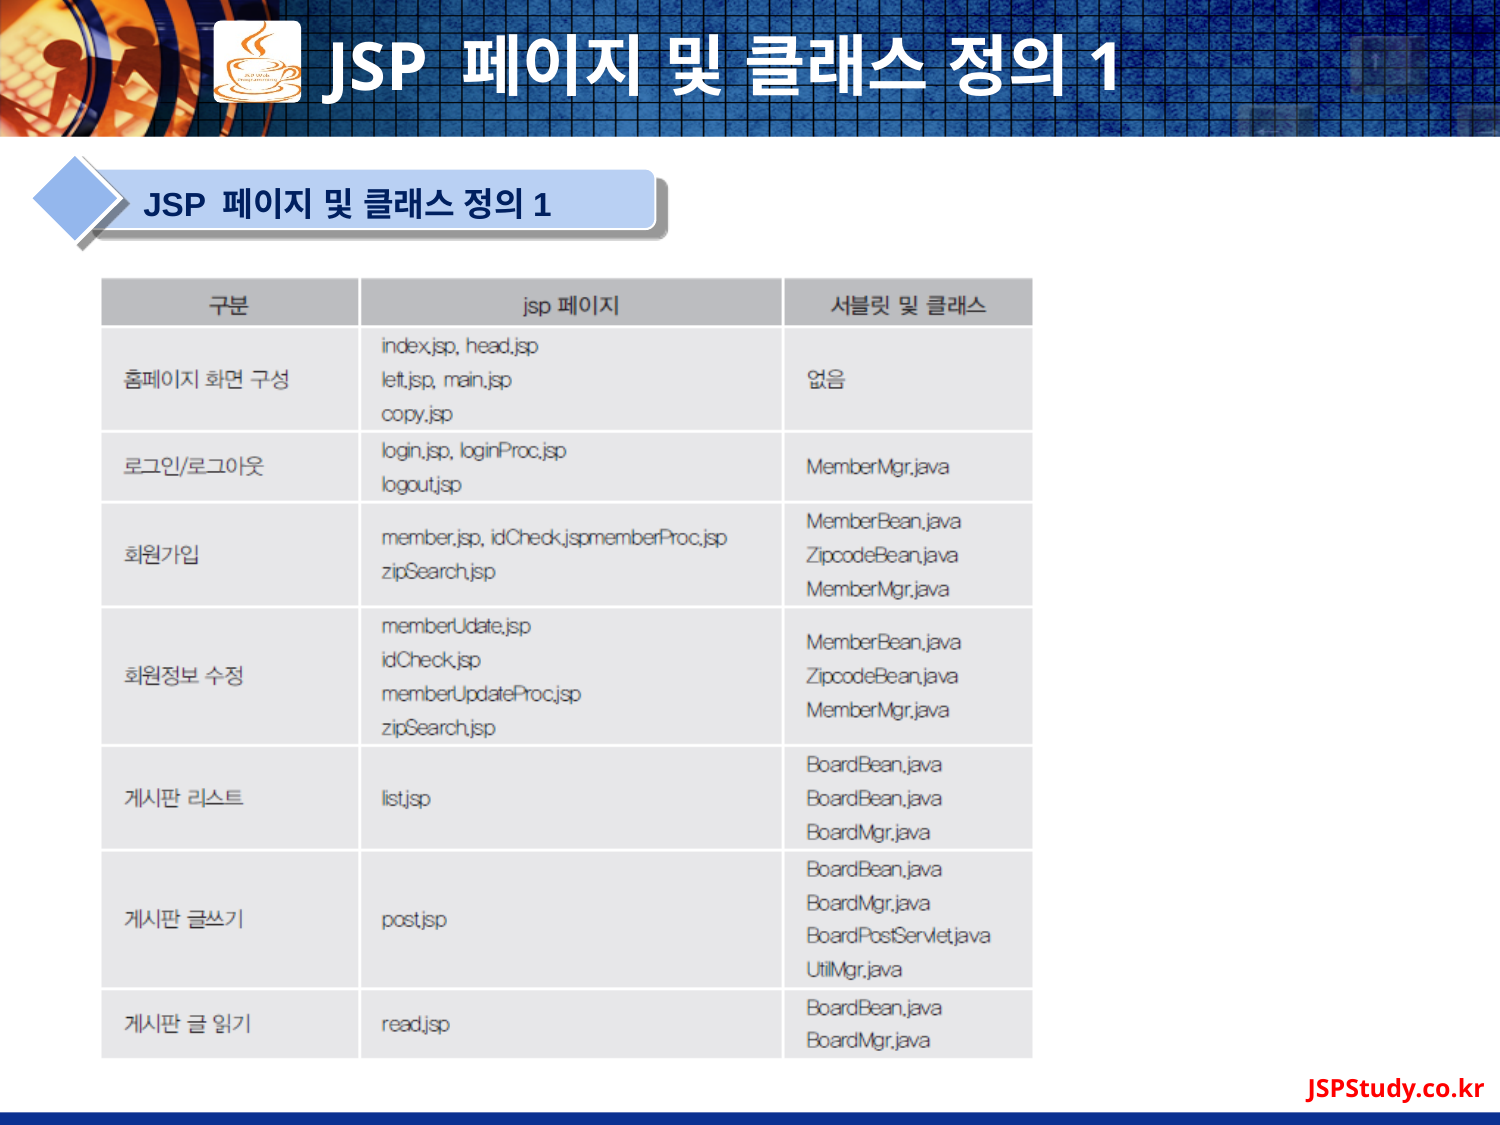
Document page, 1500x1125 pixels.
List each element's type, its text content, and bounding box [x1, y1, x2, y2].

footer JSPStudy.co.kr [1024, 1064, 1500, 1118]
picture [87, 265, 1046, 1077]
title JSP 페이지 및 클래스 정의1 [312, 17, 1388, 111]
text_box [29, 152, 656, 244]
picture [0, 0, 1500, 138]
